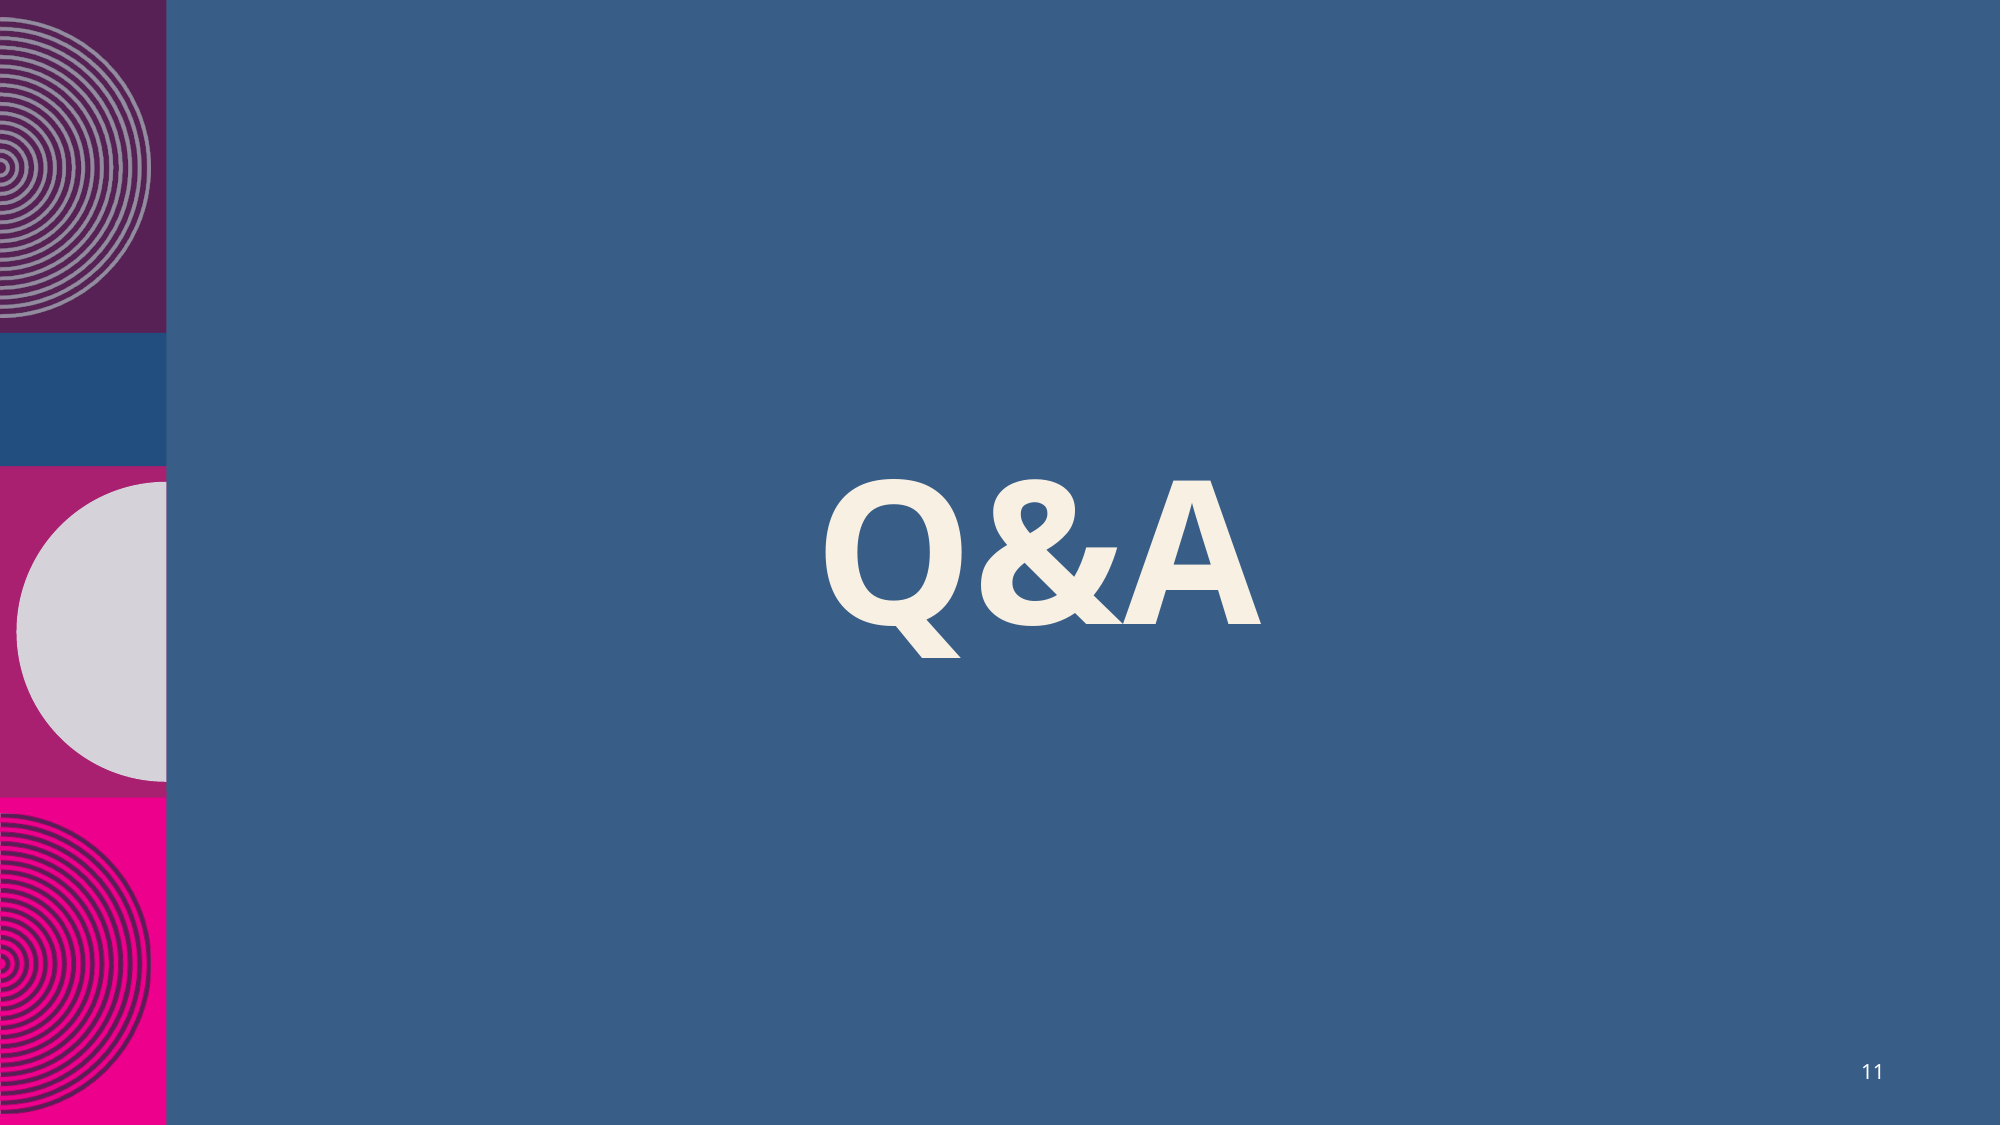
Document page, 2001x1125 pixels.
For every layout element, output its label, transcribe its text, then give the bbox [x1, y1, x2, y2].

picture [1, 18, 151, 318]
title Q&A ​ [254, 146, 1874, 906]
slide_number 11 [1824, 1042, 1900, 1103]
picture [1, 814, 150, 1114]
